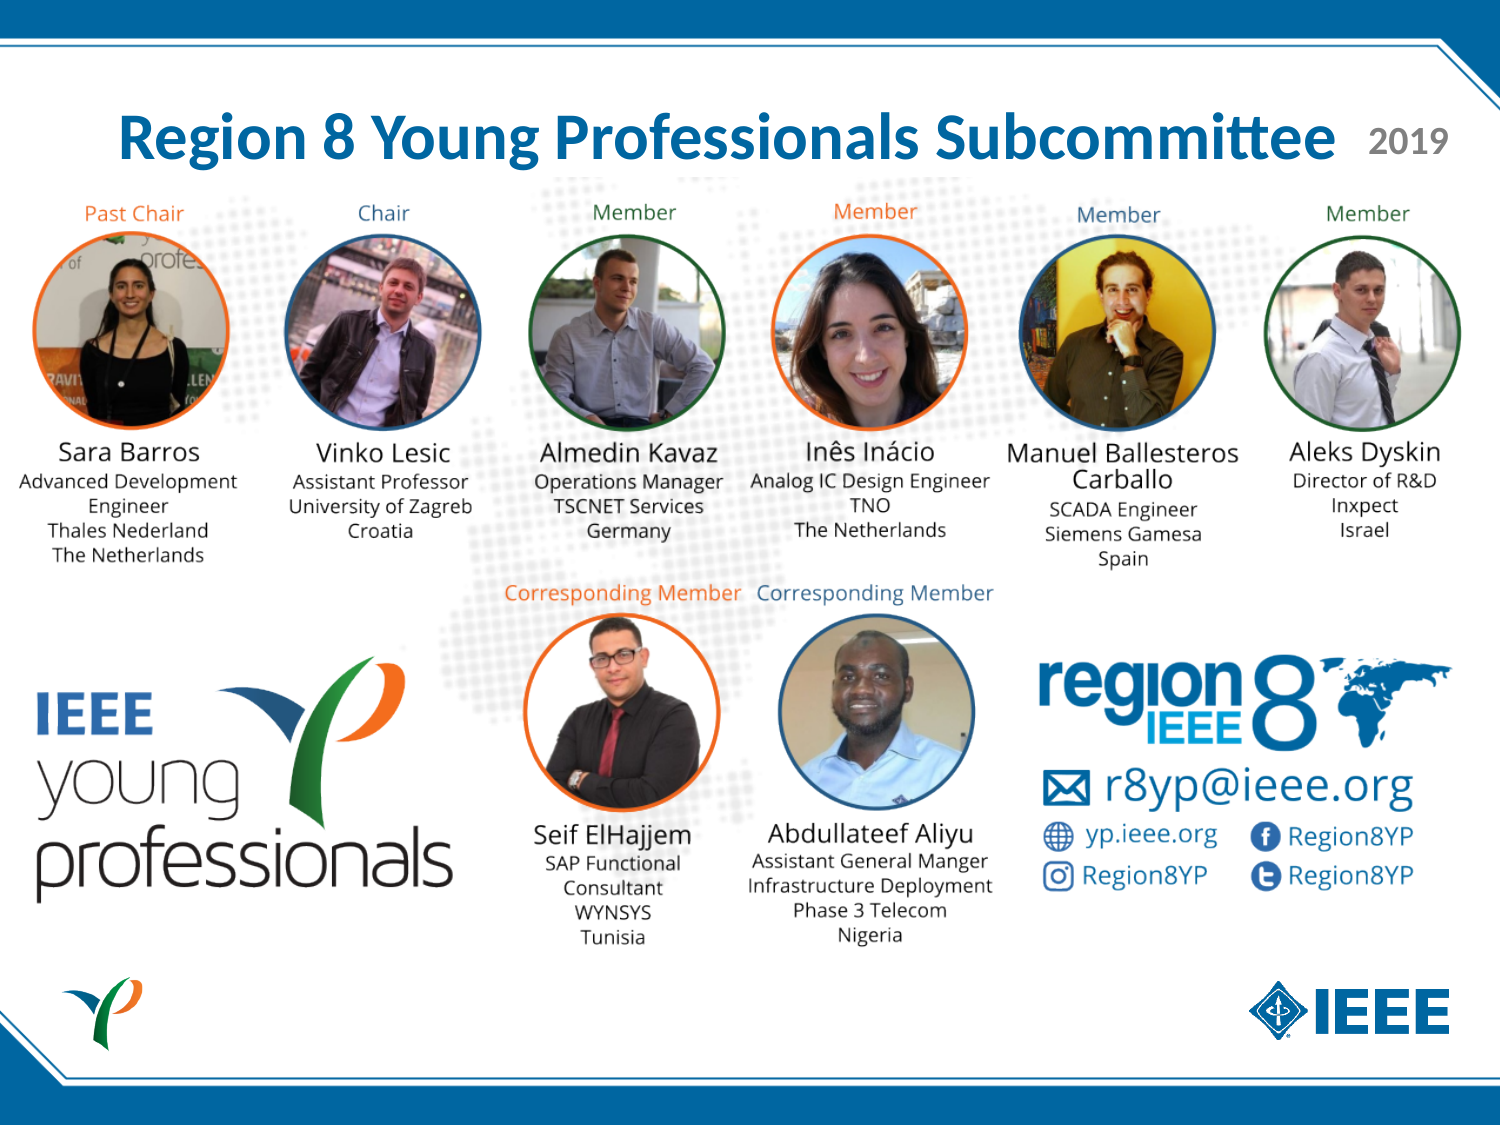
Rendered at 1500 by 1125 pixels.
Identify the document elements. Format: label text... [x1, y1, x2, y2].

picture [0, 0, 1500, 115]
picture [0, 177, 1500, 965]
title Region 8 Young Professionals Subcommittee [103, 91, 1397, 177]
list 2019 [1353, 112, 1500, 172]
picture [0, 973, 1500, 1125]
